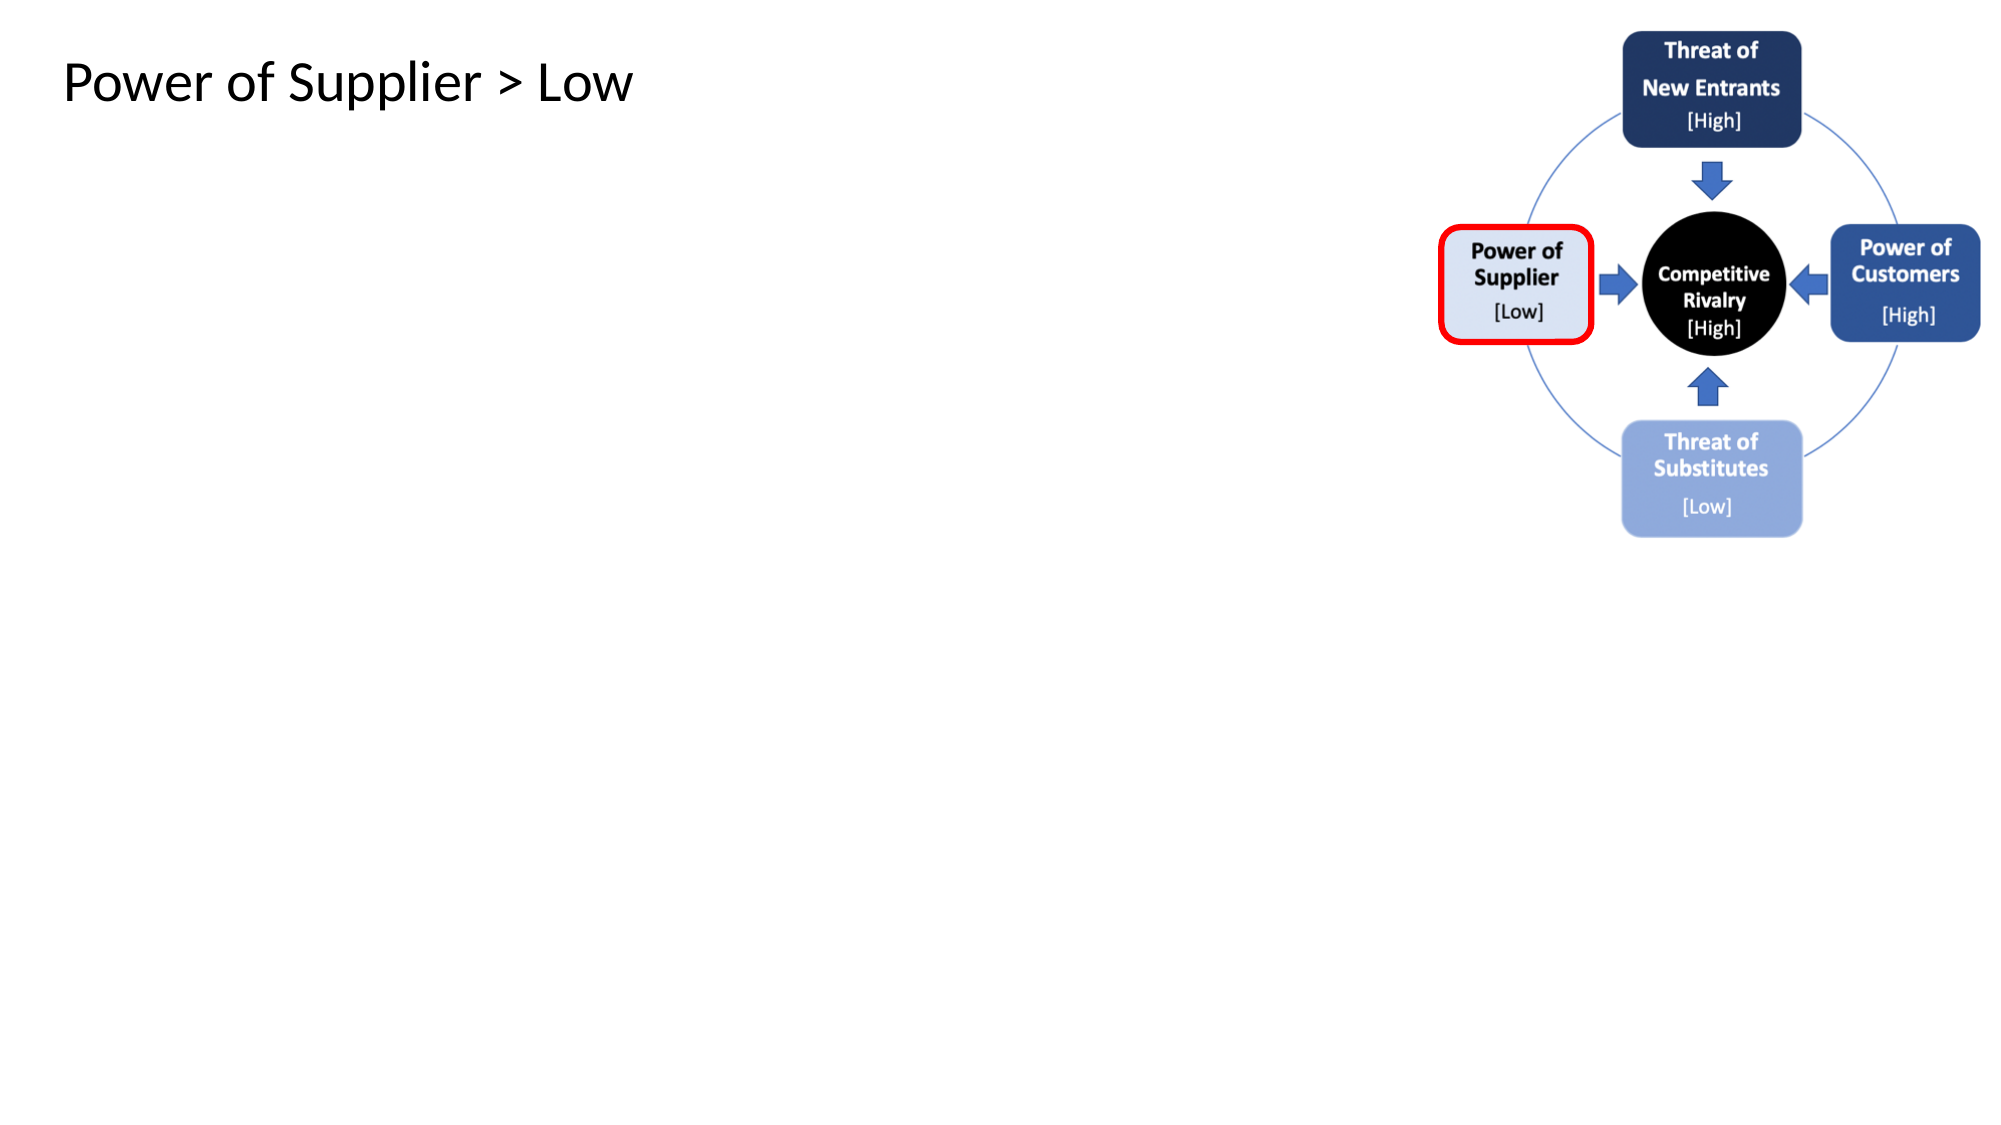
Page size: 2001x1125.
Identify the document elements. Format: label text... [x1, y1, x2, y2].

text_box Power of Supplier > Low [48, 35, 1423, 121]
picture [1423, 0, 2000, 563]
